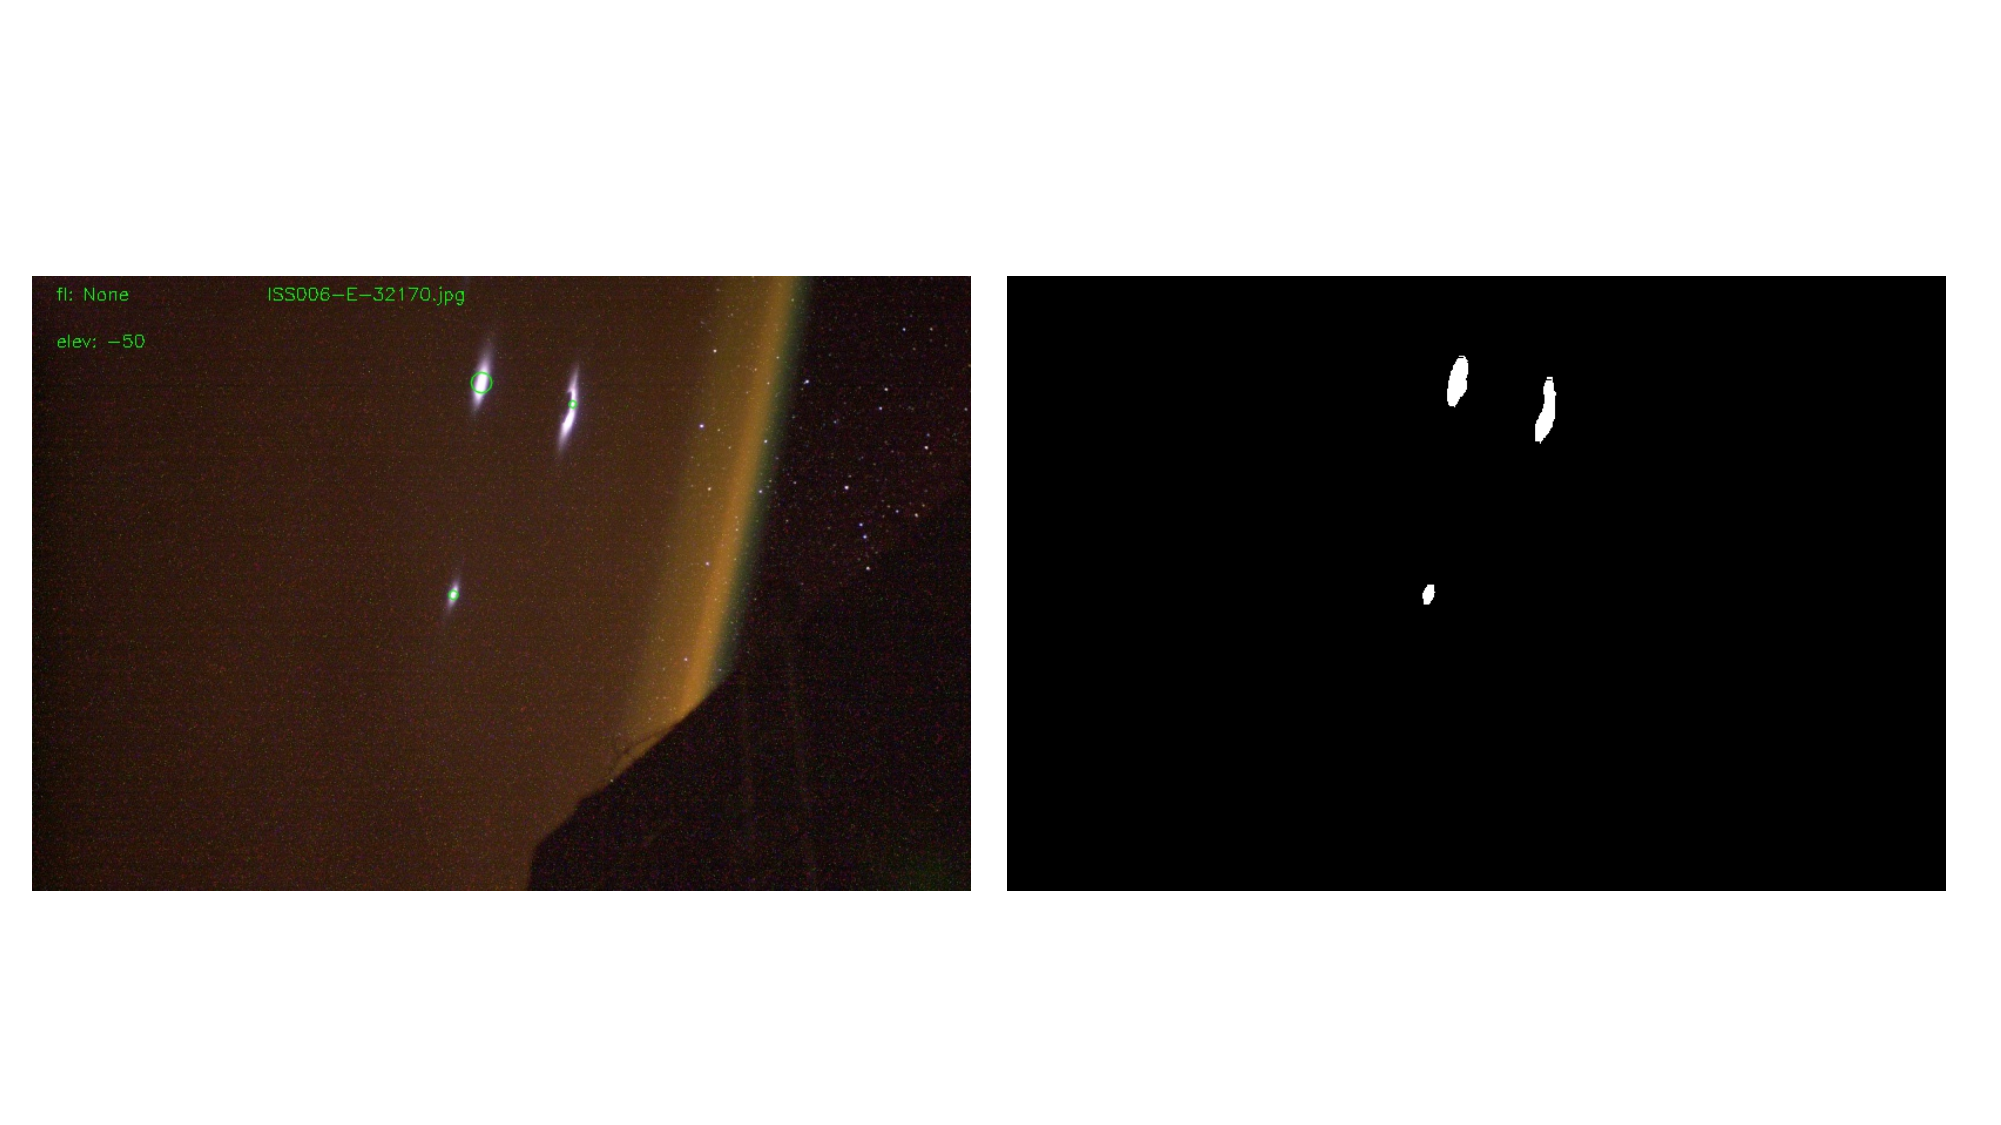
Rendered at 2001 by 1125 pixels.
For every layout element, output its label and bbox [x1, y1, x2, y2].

picture [1007, 276, 1946, 891]
picture [32, 276, 971, 891]
